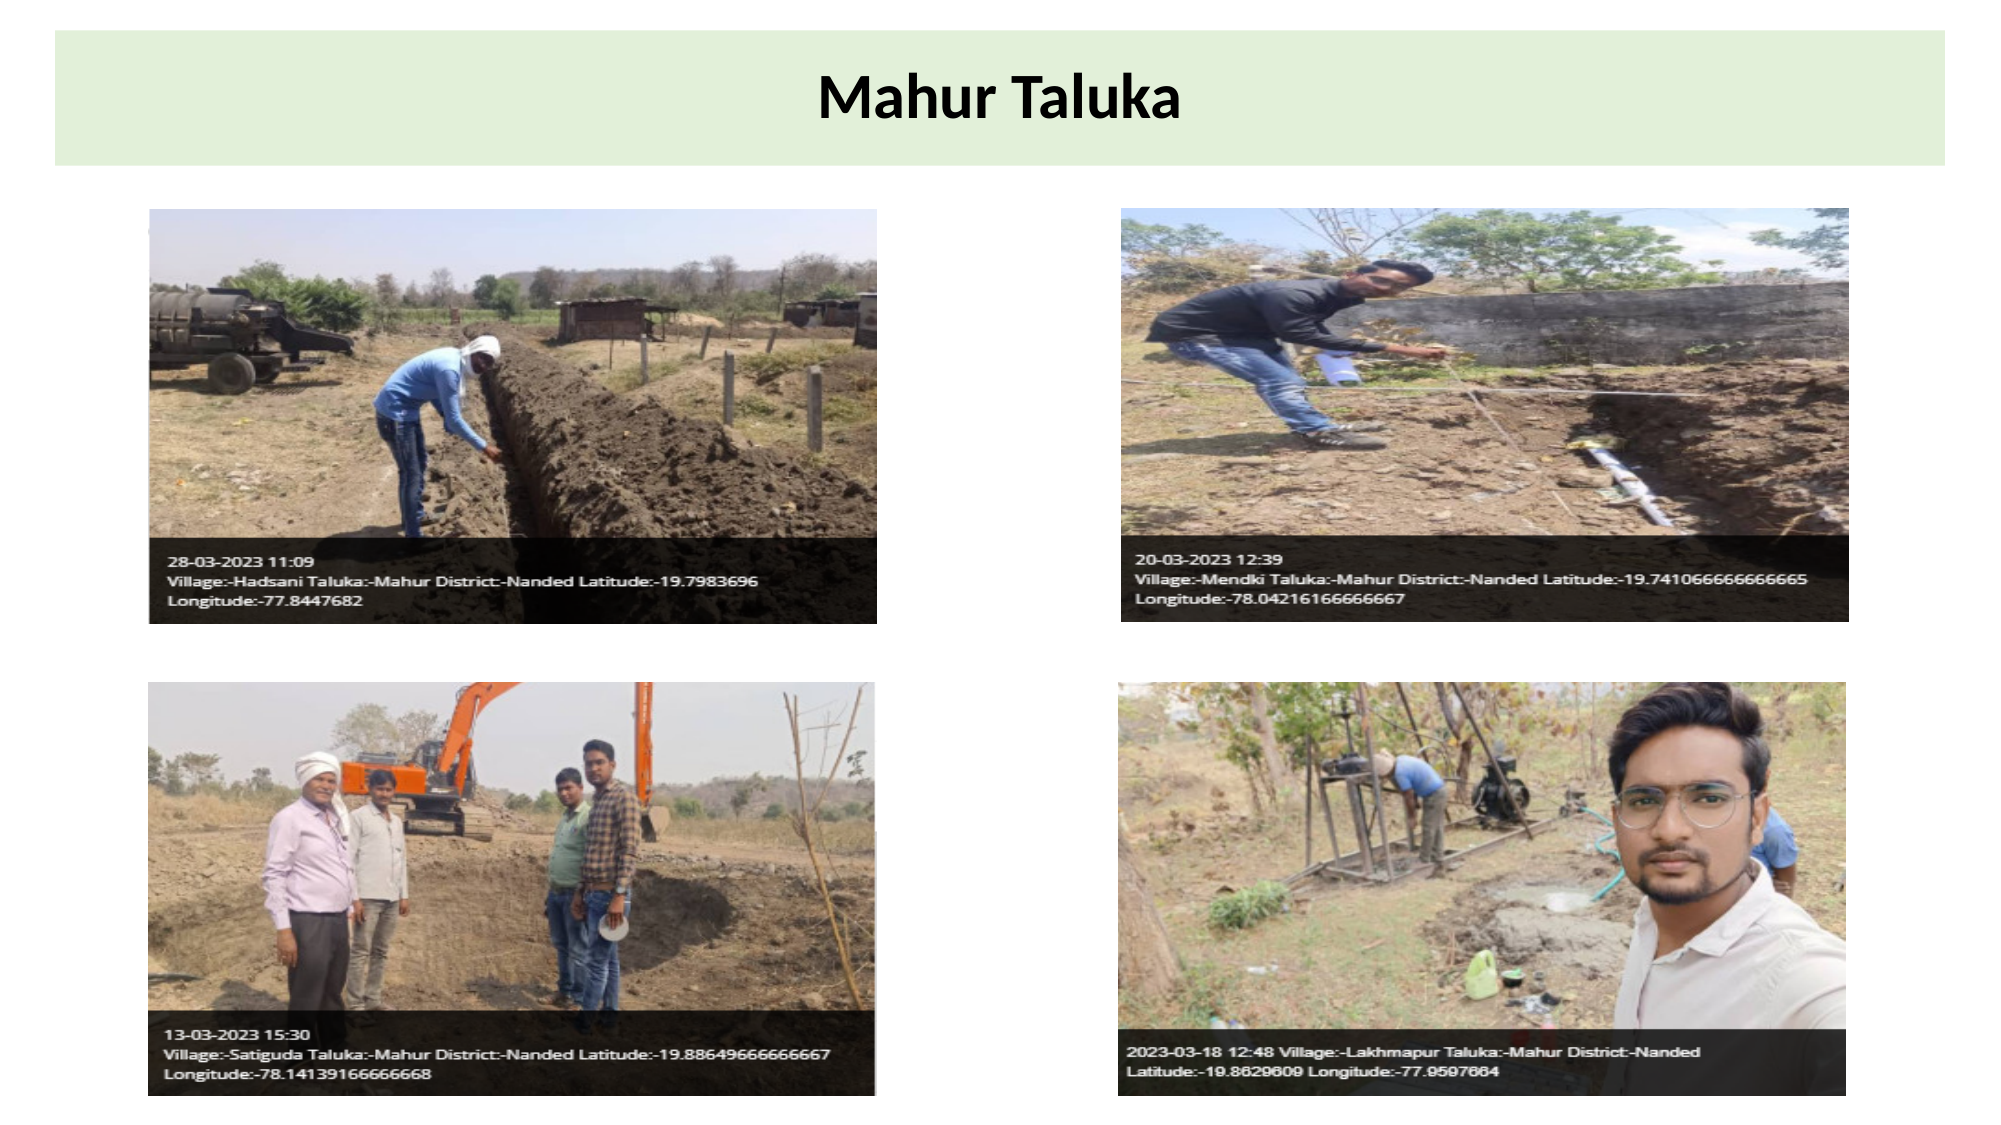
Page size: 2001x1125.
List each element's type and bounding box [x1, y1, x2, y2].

picture [1121, 208, 1849, 622]
picture [148, 209, 877, 624]
picture [1117, 682, 1846, 1096]
text_box [55, 30, 1945, 166]
picture [148, 682, 877, 1096]
